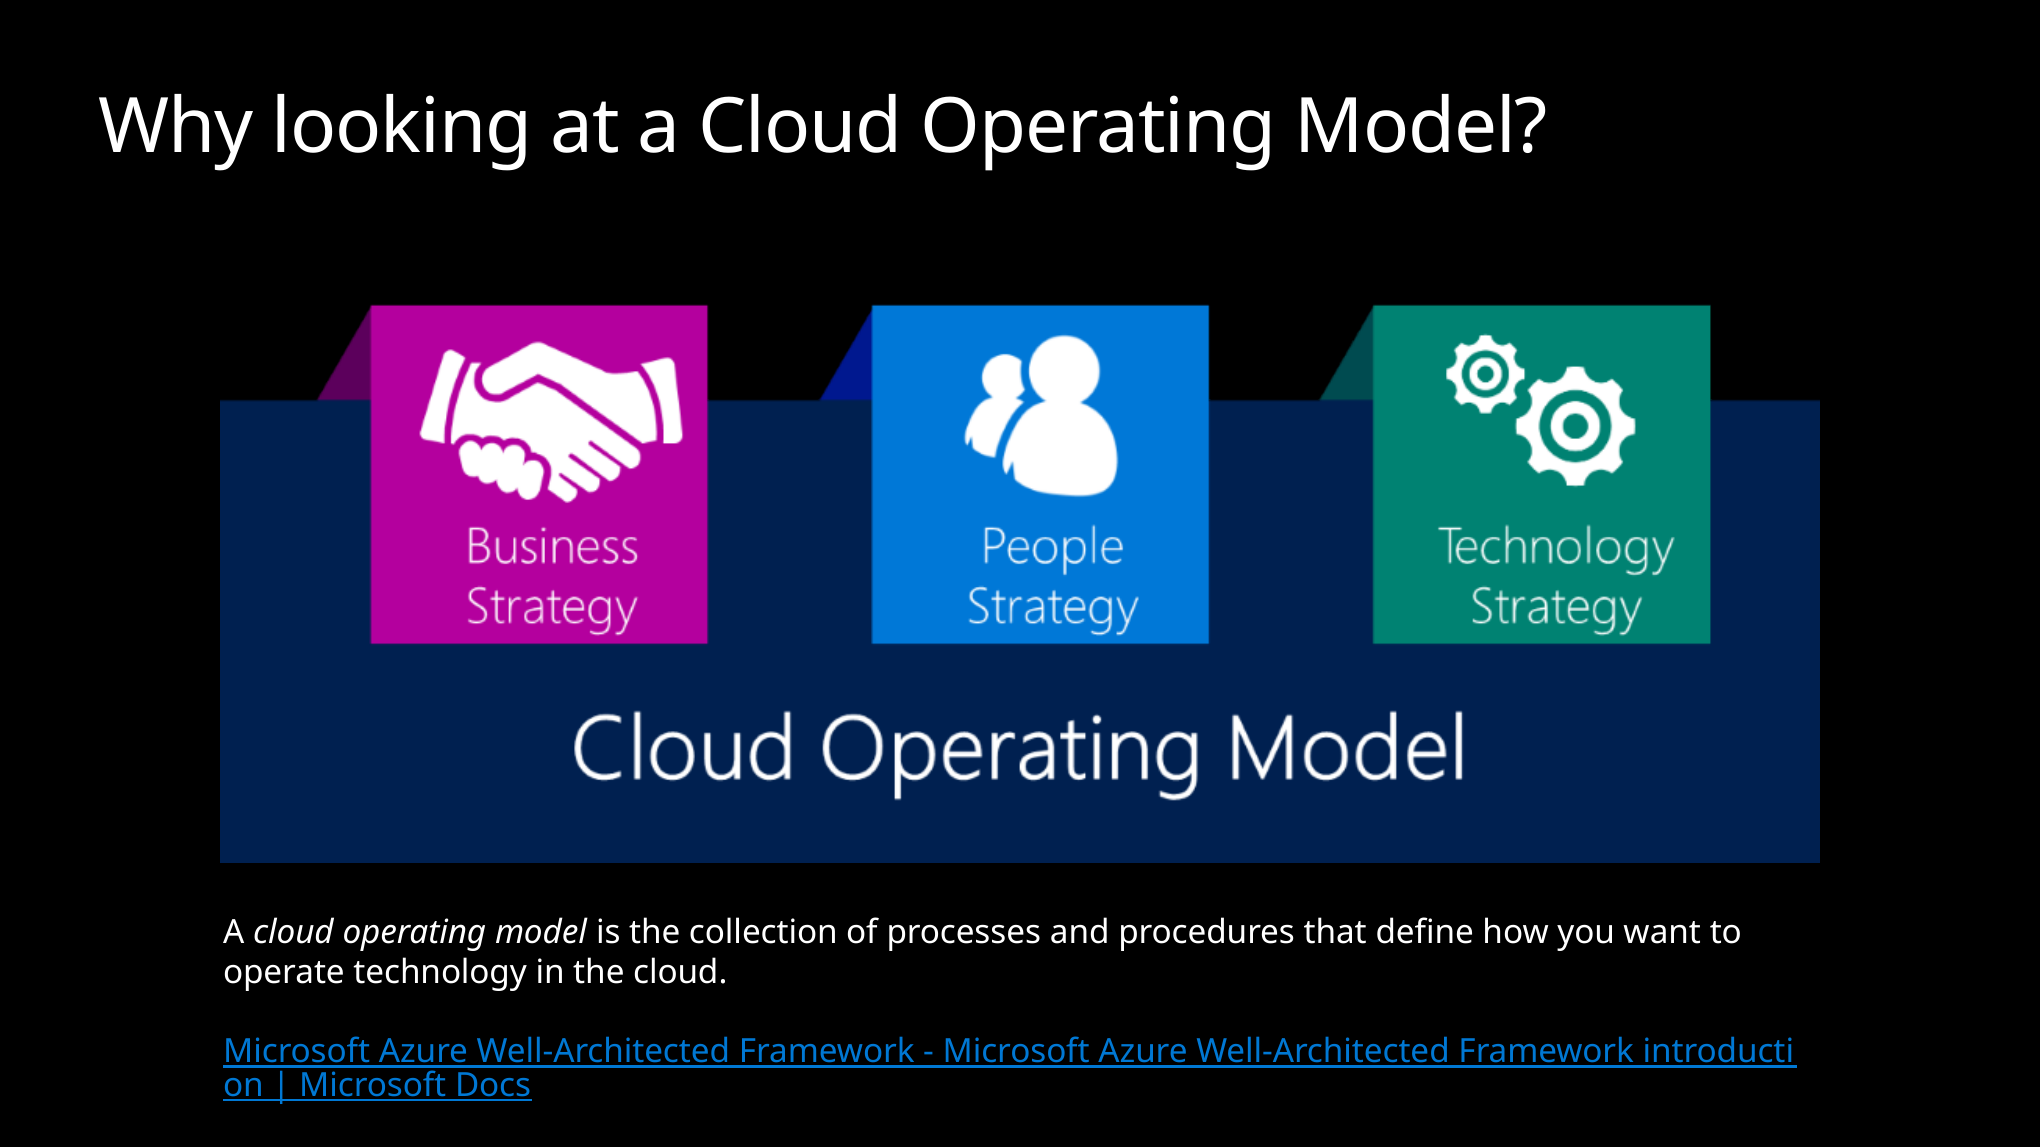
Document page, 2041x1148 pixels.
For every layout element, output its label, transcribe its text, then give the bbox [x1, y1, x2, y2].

title Why looking at a Cloud Operating Model? [98, 76, 1943, 170]
text_box A cloud operating model is the collection of processes and procedures that define how you want to operate technology in the cloud. Microsoft Azure Well-Architected Framework - Microsoft Azure Well-Architected Framework introduction | Microsoft Docs [208, 902, 1820, 1083]
picture [219, 284, 1821, 863]
